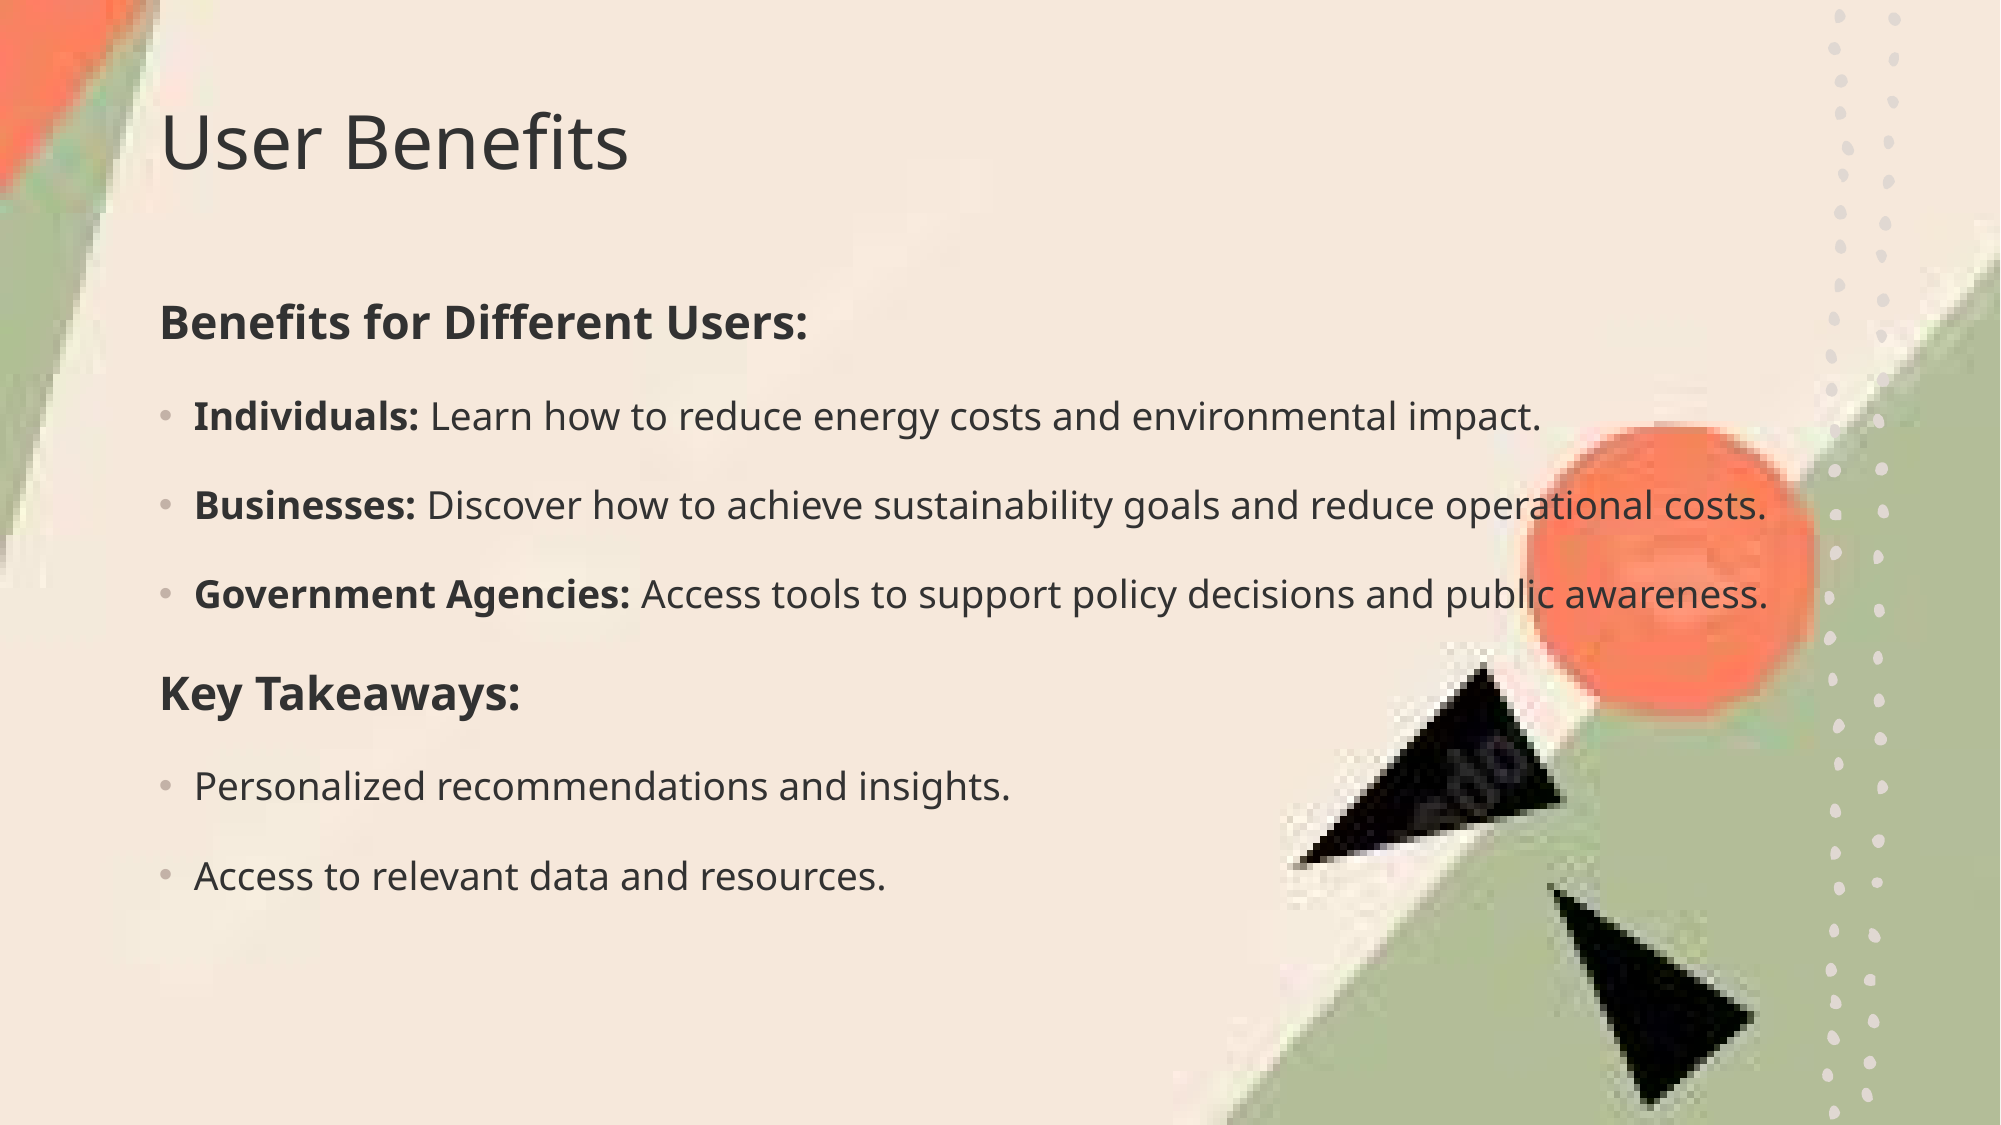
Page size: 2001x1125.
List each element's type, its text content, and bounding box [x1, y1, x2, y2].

list Benefits for Different Users: Individuals: Learn how to reduce energy costs and environmental impact. Businesses: Discover how to achieve sustainability goals and reduce operational costs. Government Agencies: Access tools to support policy decisions and public awareness. Key Takeaways: Personalized recommendations and insights. Access to relevant data and resources. [143, 257, 1857, 995]
title User Benefits [144, 96, 1859, 183]
picture [0, 0, 2001, 1125]
